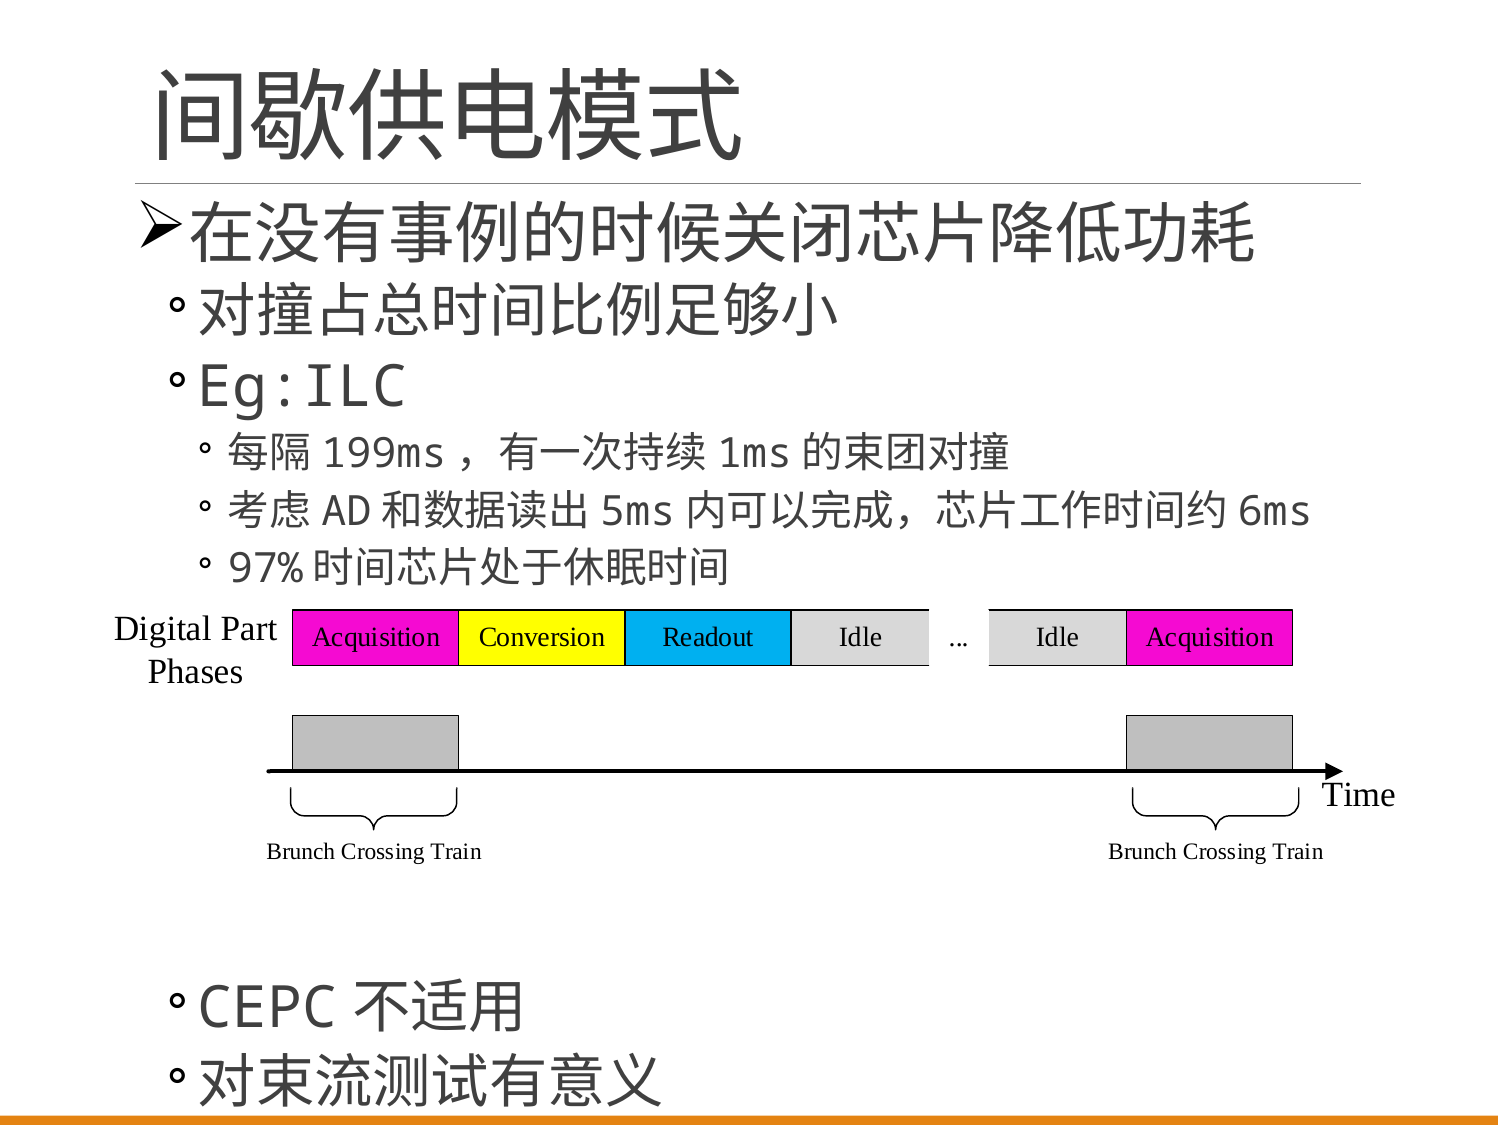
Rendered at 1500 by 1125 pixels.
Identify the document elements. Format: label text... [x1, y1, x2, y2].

list 在没有事例的时候关闭芯片降低功耗 对撞占总时间比例足够小 Eg:ILC 每隔199ms，有一次持续1ms的束团对撞 考虑AD和数据读出5ms内可以完成，芯片工作时间约6ms 97%时间芯片处于休眠时间 CEPC不适用 对束流测试有意义 [135, 192, 1373, 594]
picture [93, 597, 1414, 878]
title 间歇供电模式 [135, 47, 1373, 181]
list 在没有事例的时候关闭芯片降低功耗 对撞占总时间比例足够小 Eg:ILC 每隔199ms，有一次持续1ms的束团对撞 考虑AD和数据读出5ms内可以完成，芯片工作时间约6ms 97%时间芯片处于休眠时间 CEPC不适用 对束流测试有意义 [135, 884, 1373, 1097]
